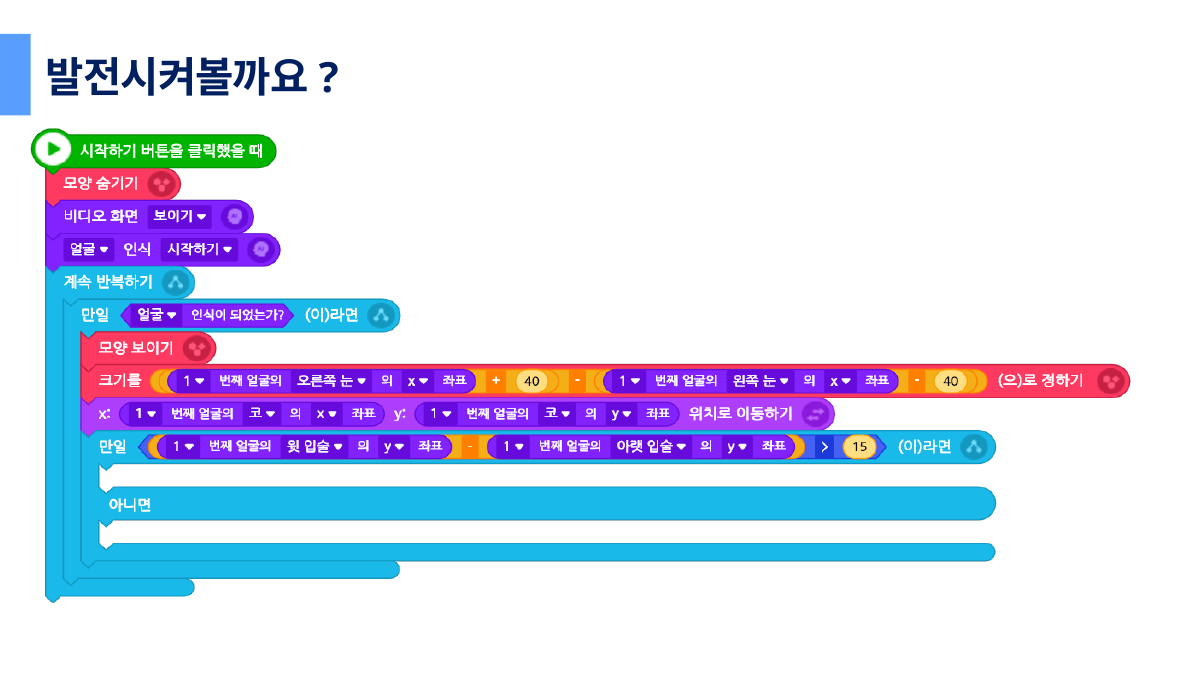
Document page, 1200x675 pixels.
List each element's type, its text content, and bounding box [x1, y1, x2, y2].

text_box 발전시켜볼까요? [32, 43, 712, 109]
text_box [0, 33, 32, 116]
picture [30, 125, 1145, 603]
